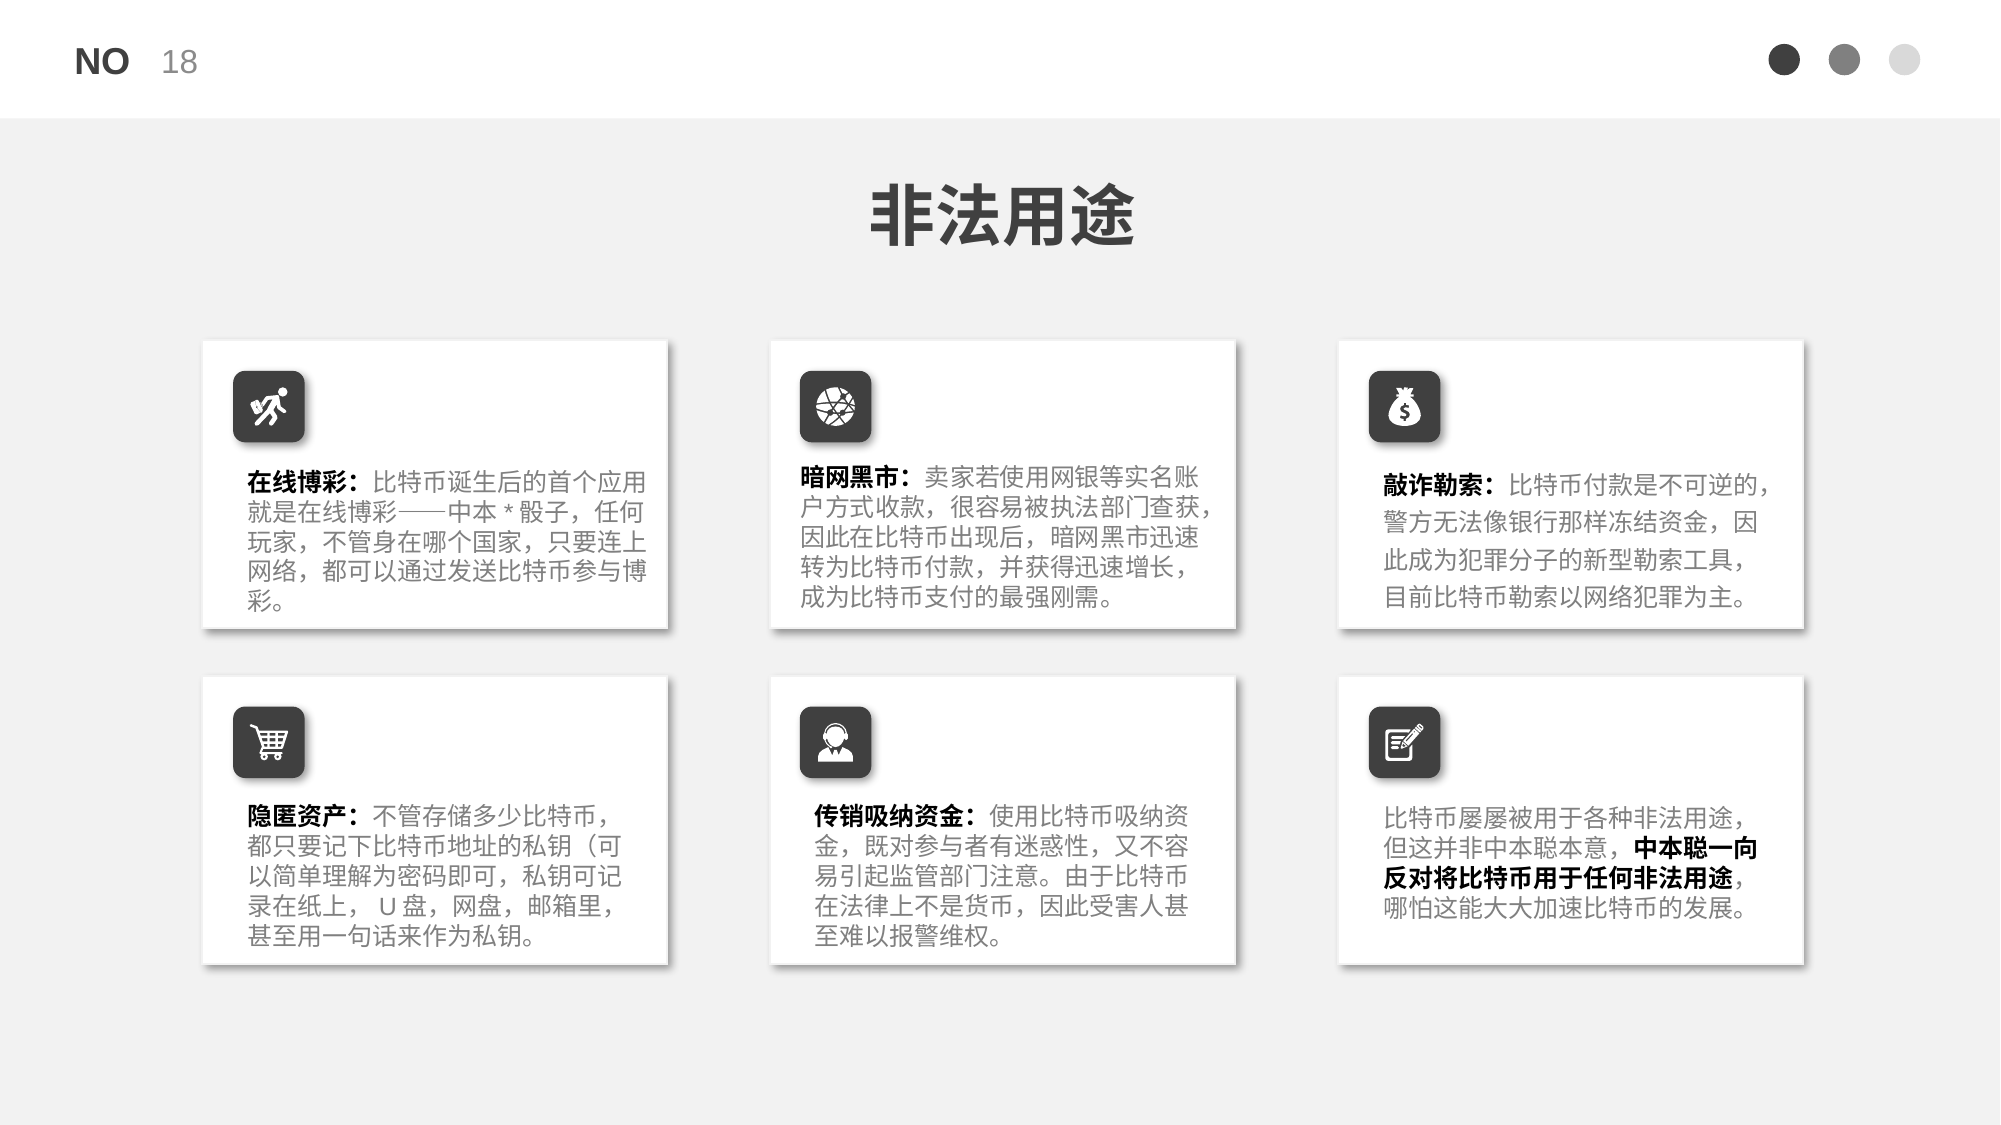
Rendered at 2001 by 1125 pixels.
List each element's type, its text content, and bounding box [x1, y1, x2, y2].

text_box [202, 340, 668, 629]
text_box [770, 676, 1236, 965]
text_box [202, 676, 668, 965]
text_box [770, 340, 1236, 629]
text_box 非法用途 [592, 166, 1412, 261]
slide_number 18 [145, 30, 253, 90]
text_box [1338, 340, 1803, 629]
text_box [1338, 676, 1803, 965]
